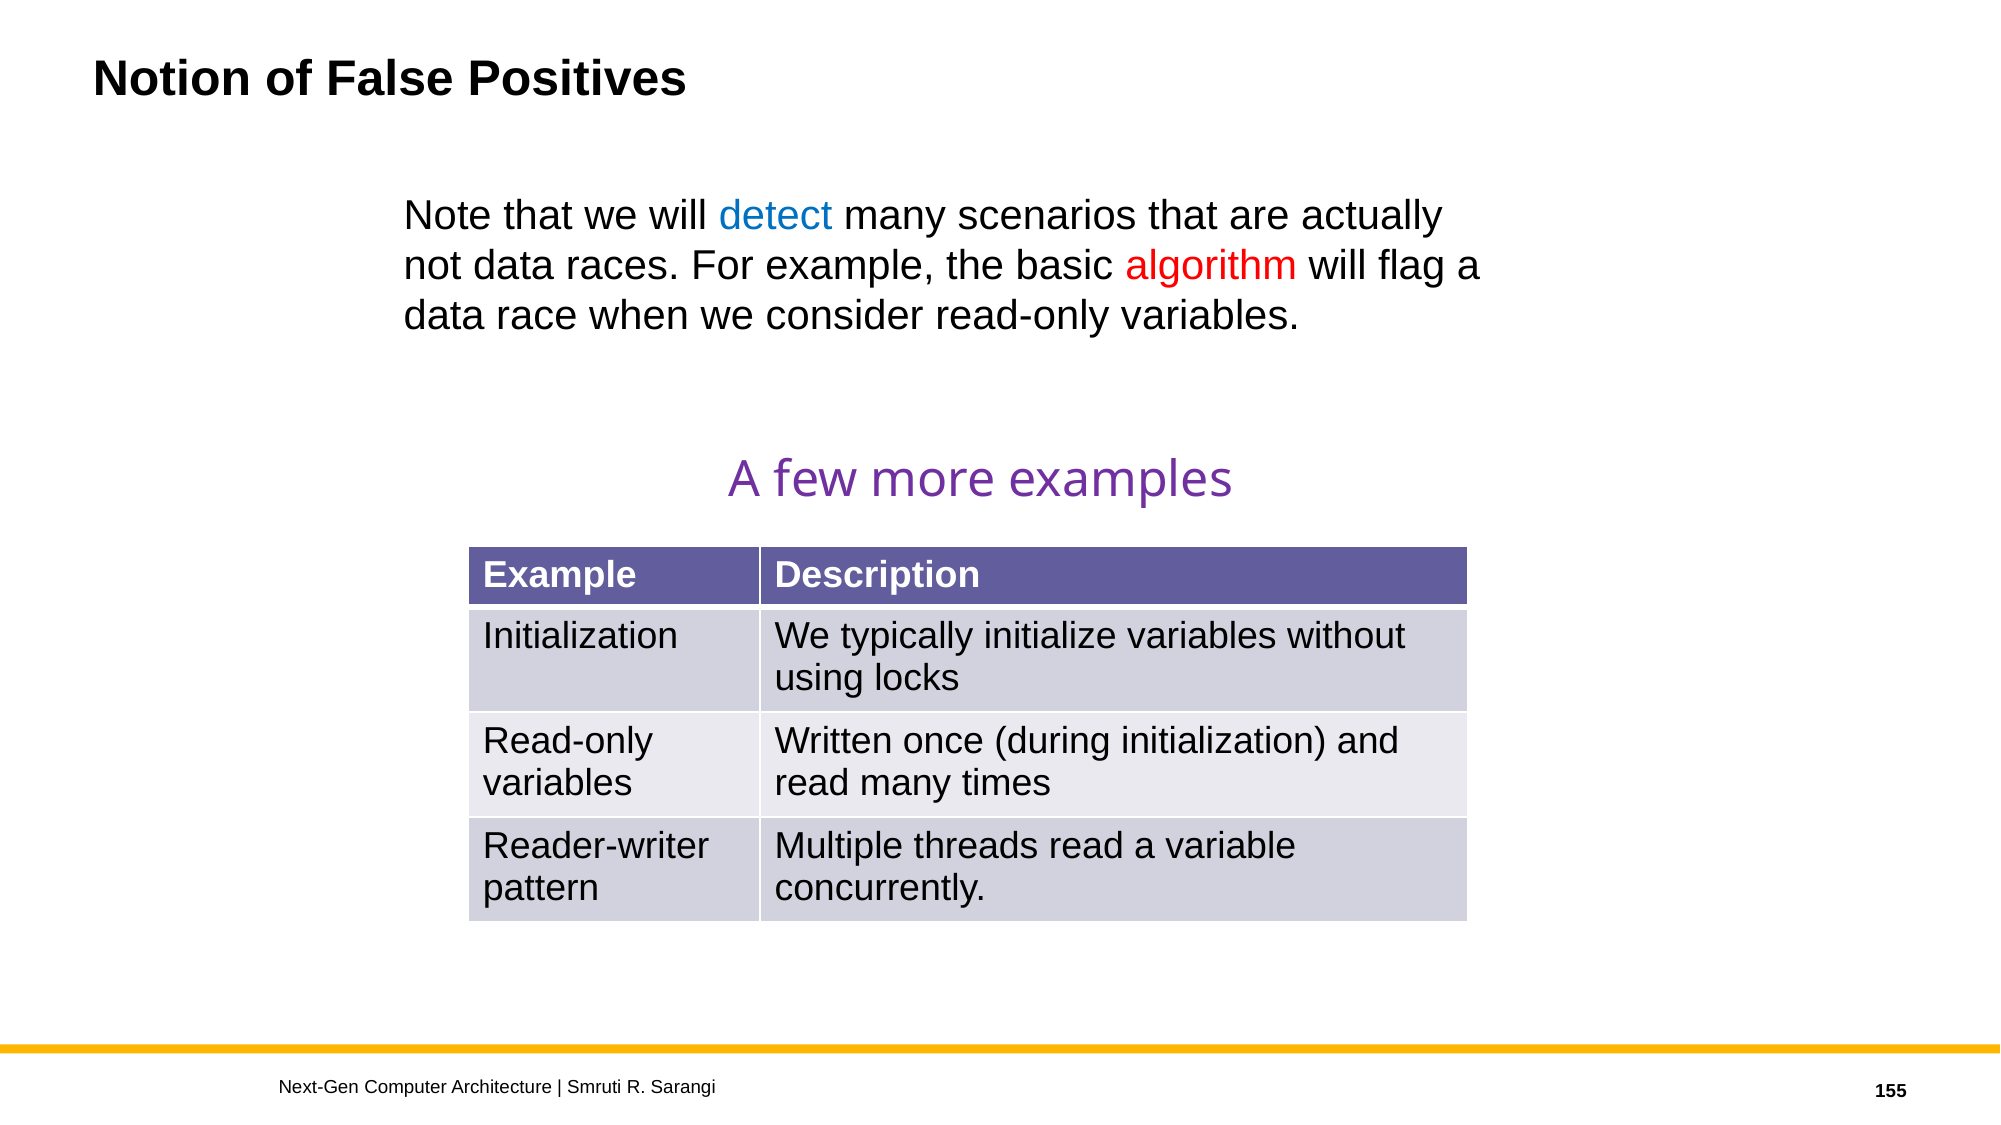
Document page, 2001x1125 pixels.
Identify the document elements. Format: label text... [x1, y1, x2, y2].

table_cell Read-only variables [469, 713, 759, 816]
slide_number 155 [1711, 1071, 1922, 1109]
table_cell Initialization [469, 610, 759, 711]
table_cell Reader-writer pattern [469, 818, 759, 921]
table_cell We typically initialize variables without using locks [761, 610, 1467, 711]
footer Next-Gen Computer Architecture | Smruti R. Sarangi [263, 1067, 1464, 1105]
table_cell Multiple threads read a variable concurrently. [761, 818, 1467, 921]
title Notion of False Positives [78, 45, 1578, 180]
list Note that we will detect many scenarios that are actually not data races. For example, the basic algorithm will flag a data race when we consider read-only variables. [388, 179, 1514, 362]
text_box A few more examples [714, 439, 1248, 515]
table_header Example [469, 547, 759, 604]
table_cell Written once (during initialization) and read many times [761, 713, 1467, 816]
table_header Description [761, 547, 1467, 604]
